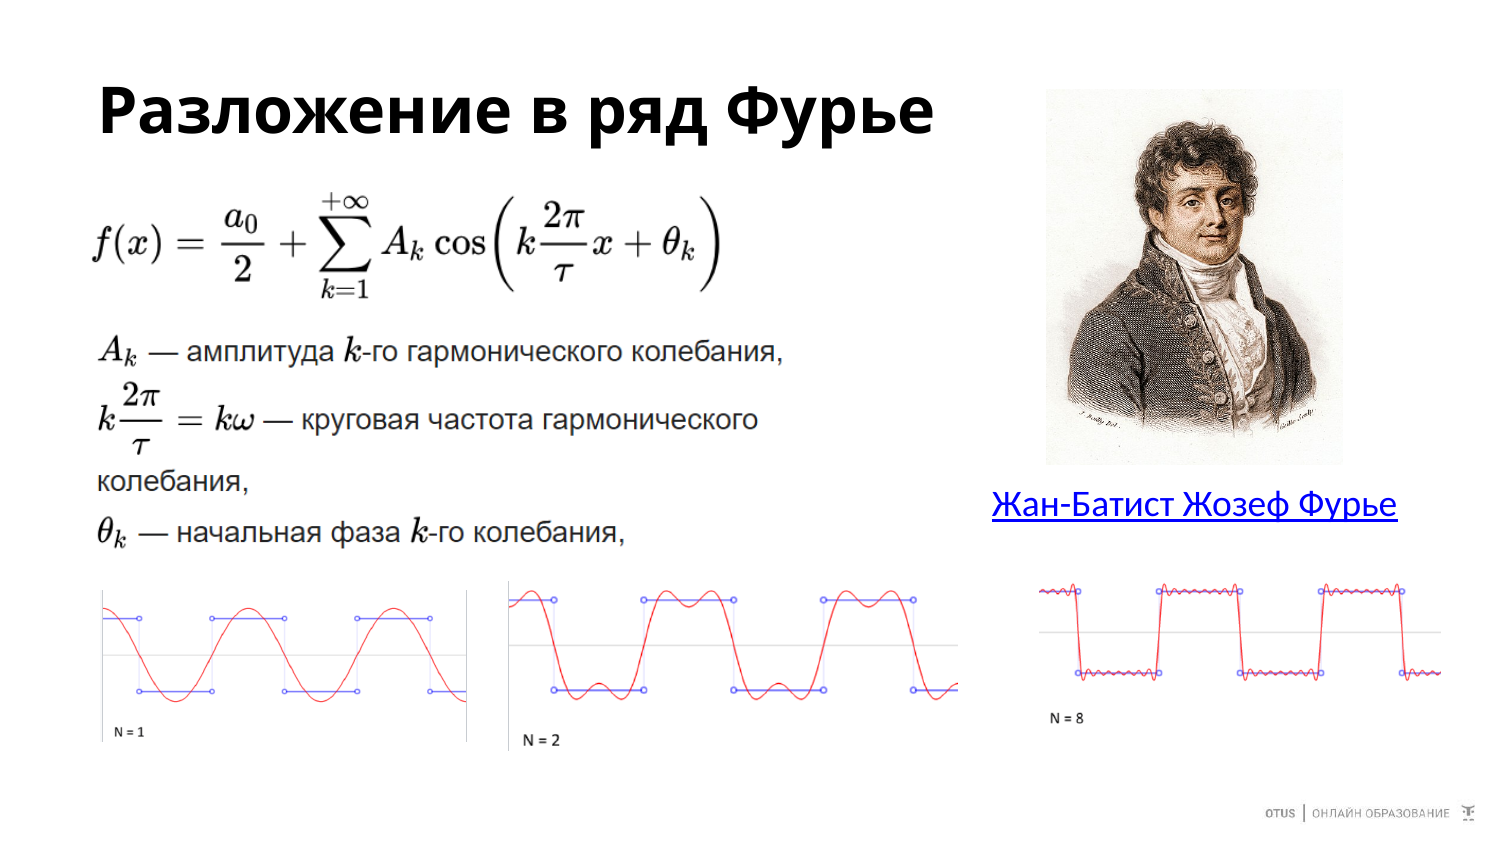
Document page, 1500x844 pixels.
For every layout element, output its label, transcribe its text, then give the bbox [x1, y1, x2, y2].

picture [1039, 576, 1442, 728]
text_box Жан-Батист Жозеф Фурье [948, 464, 1441, 540]
picture [81, 324, 792, 557]
picture [507, 581, 958, 751]
picture [100, 590, 467, 742]
picture [1262, 799, 1475, 825]
picture [1046, 89, 1344, 465]
title Разложение в ряд Фурье [82, 54, 1480, 234]
picture [81, 183, 732, 317]
